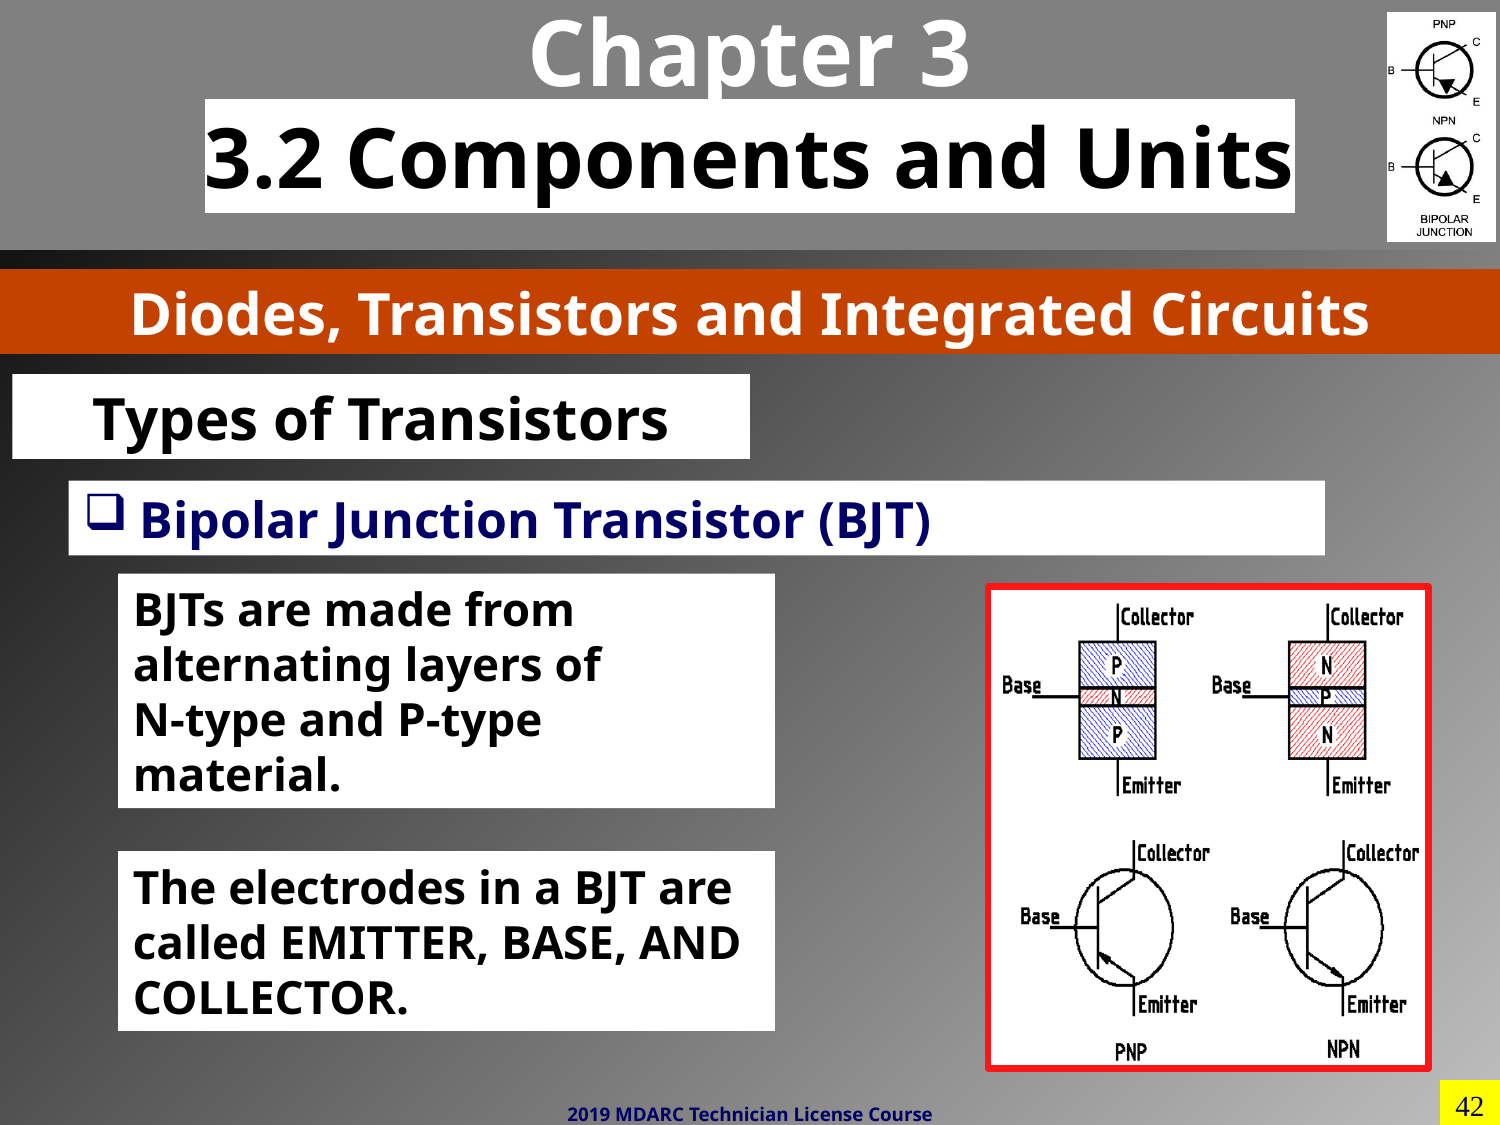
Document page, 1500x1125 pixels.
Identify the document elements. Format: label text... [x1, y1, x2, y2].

text_box BJTs are made from alternating layers of N-type and P-type material. [118, 573, 775, 809]
slide_number 42 [1440, 1080, 1500, 1125]
title Chapter 3 3.2 Components and Units [0, 0, 1500, 250]
text_box Diodes, Transistors and Integrated Circuits [0, 269, 1500, 354]
text_box The electrodes in a BJT are called EMITTER, BASE, AND COLLECTOR. [118, 851, 775, 1031]
text_box Bipolar Junction Transistor (BJT) [68, 480, 1325, 556]
footer 2019 MDARC Technician License Course [525, 1095, 975, 1125]
text_box Types of Transistors [12, 374, 750, 459]
picture [991, 589, 1426, 1066]
picture [1387, 12, 1496, 242]
